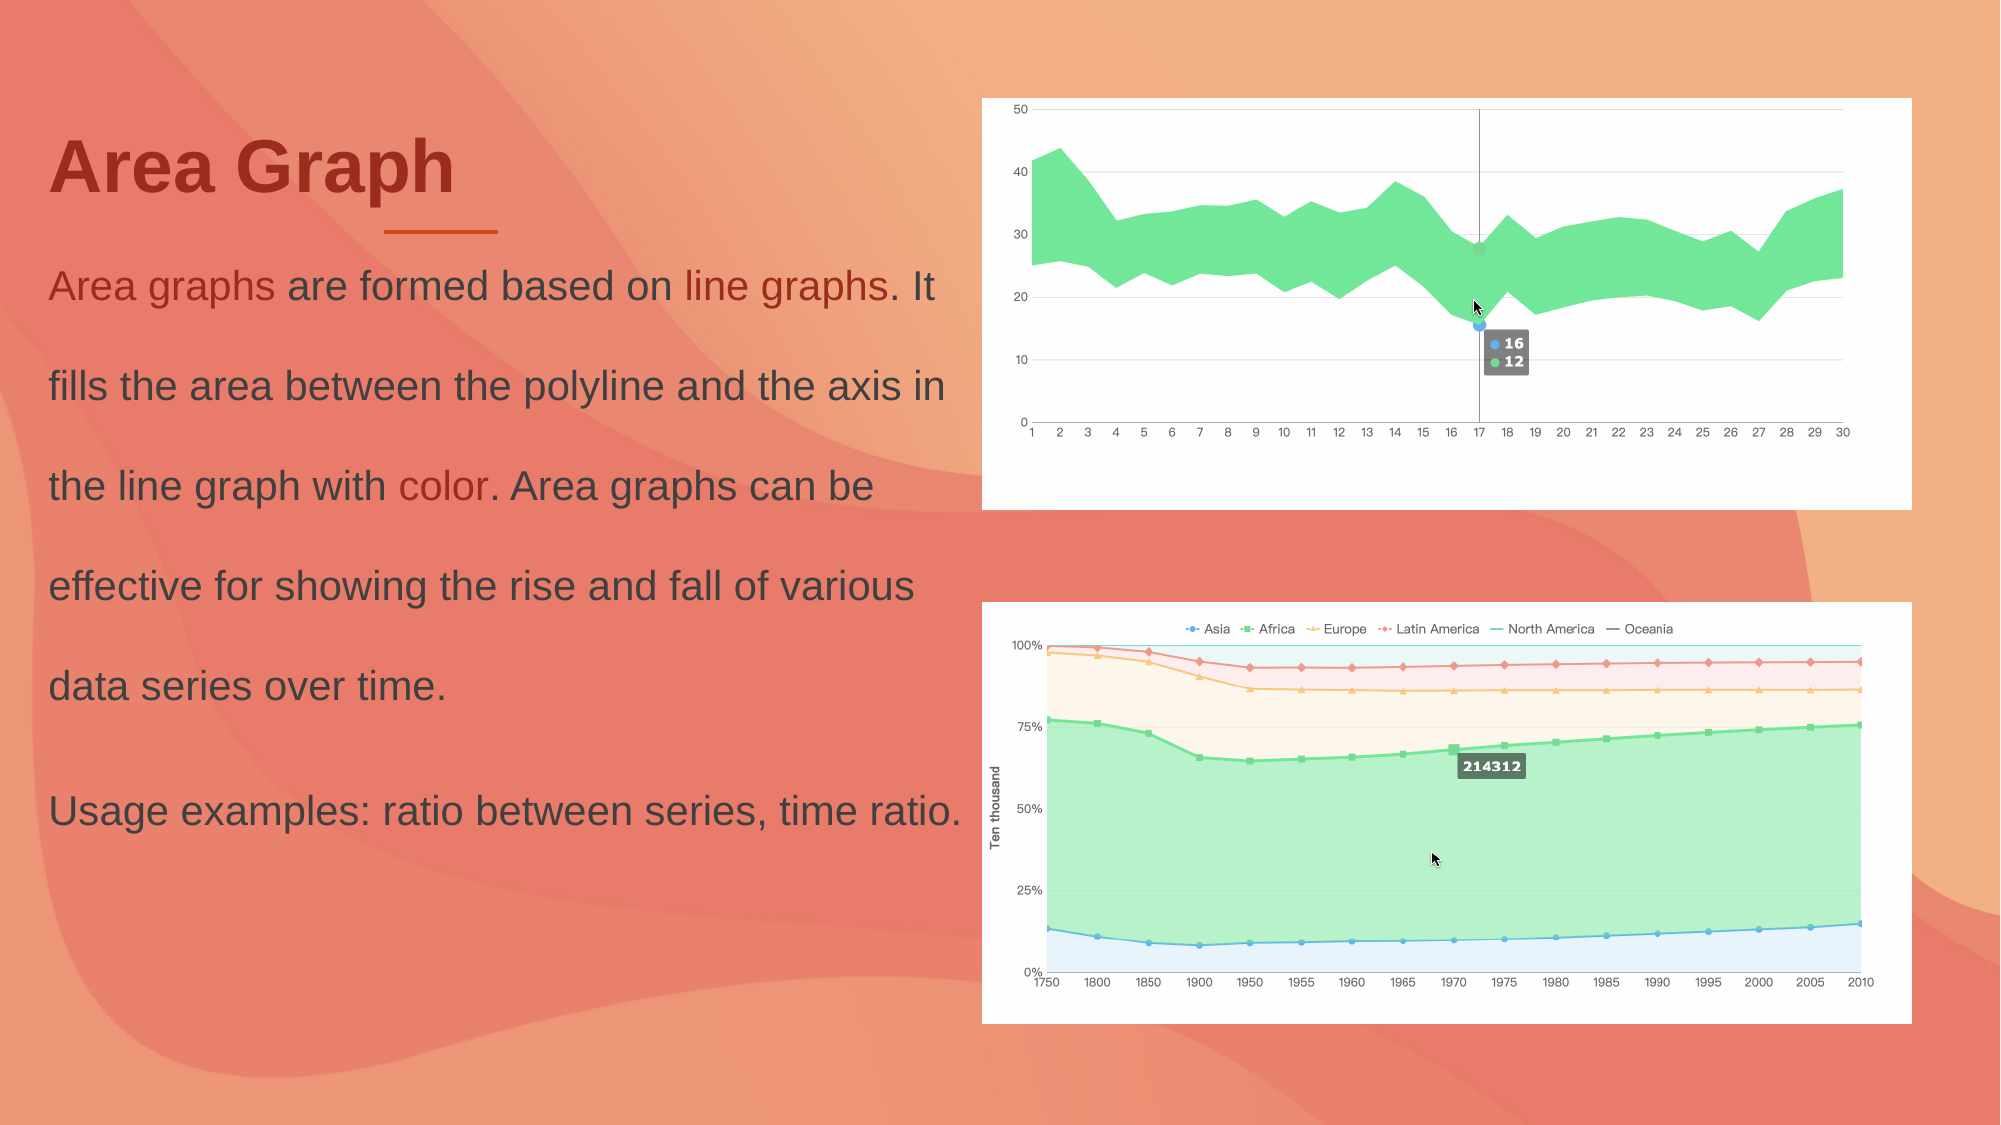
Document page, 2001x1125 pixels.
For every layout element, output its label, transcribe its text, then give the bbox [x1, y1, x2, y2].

picture [0, 0, 2001, 1125]
text_box Area Graph [48, 117, 545, 208]
text_box Area graphs are formed based on line graphs. It fills the area between the polyline and the axis in the line graph with color. Area graphs can be effective for showing the rise and fall of various data series over time. Usage examples: ratio between series, time ratio. [48, 208, 983, 834]
